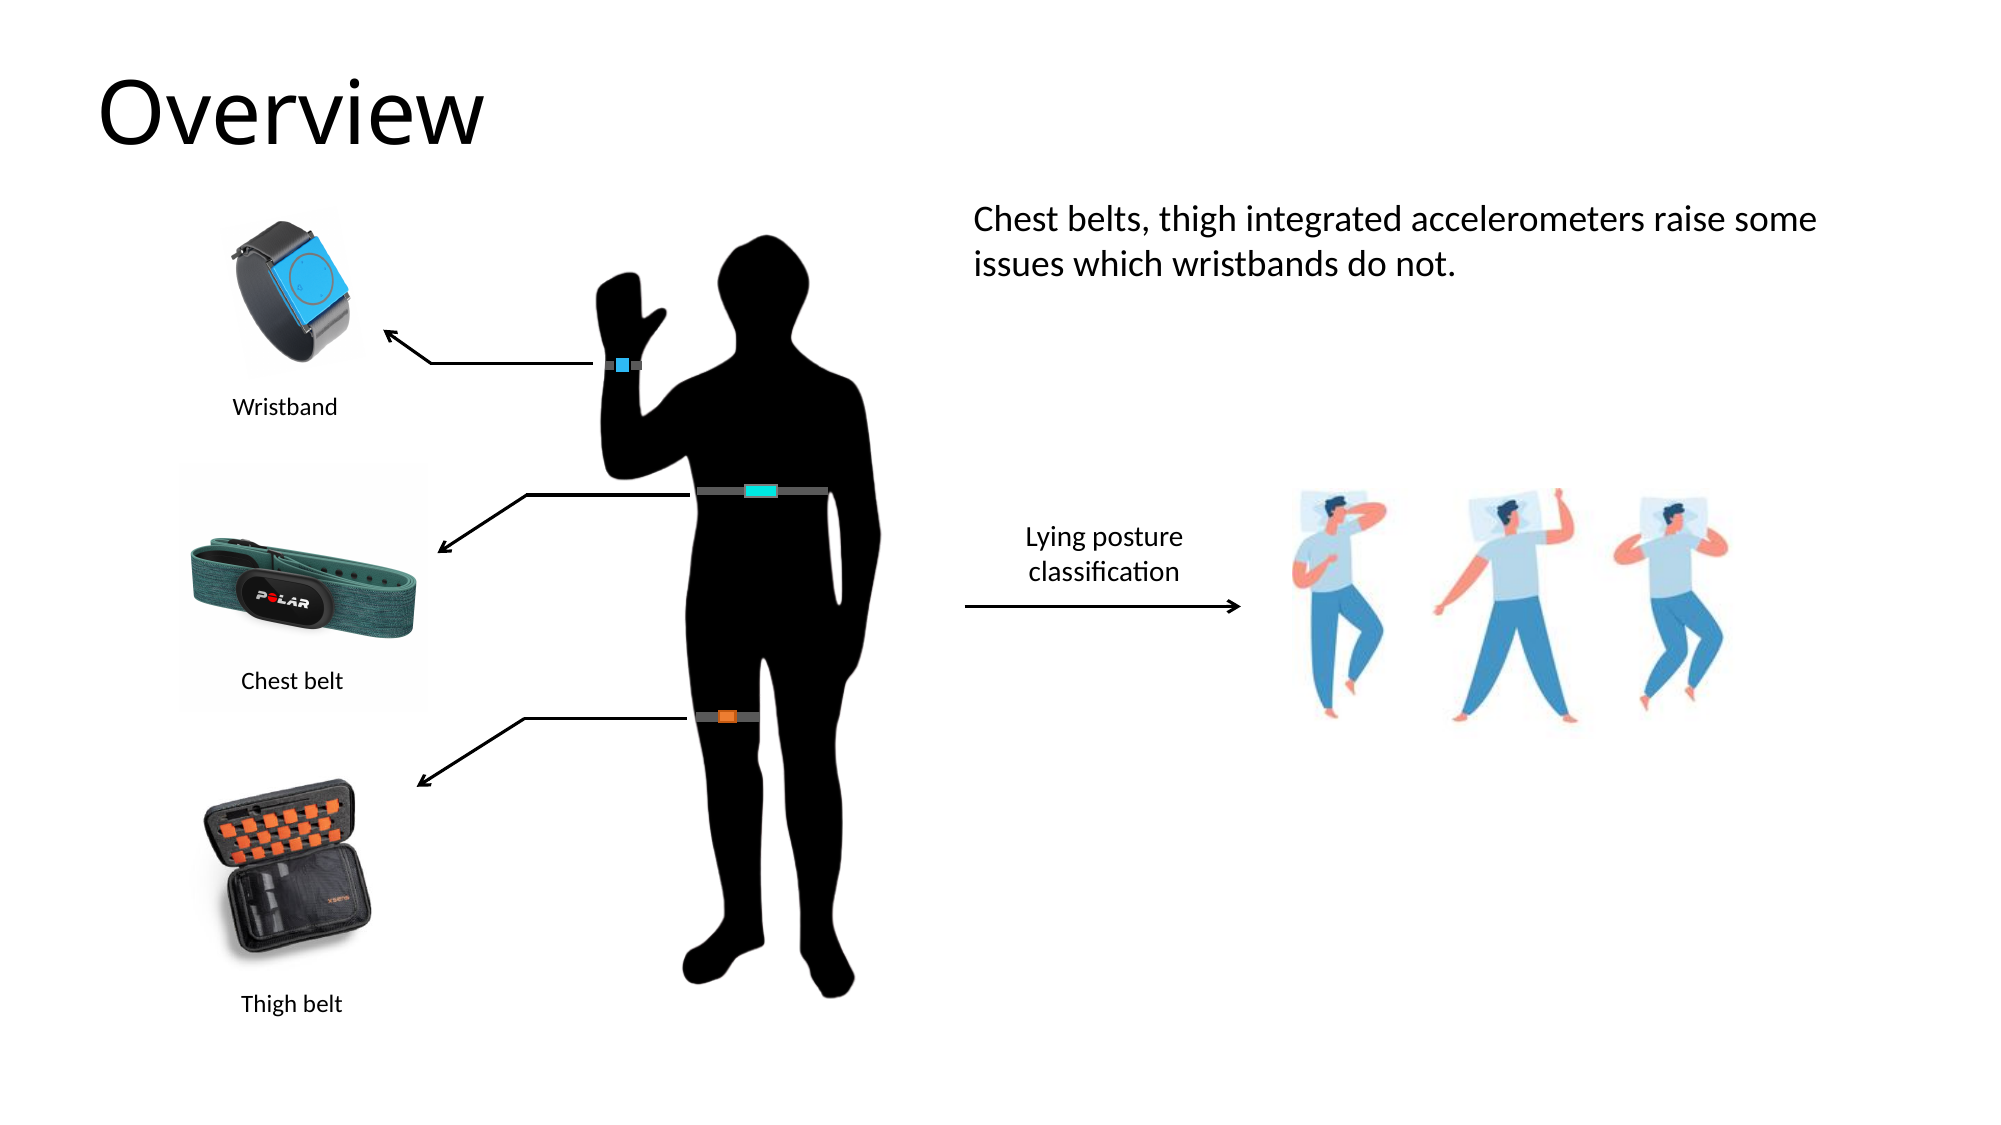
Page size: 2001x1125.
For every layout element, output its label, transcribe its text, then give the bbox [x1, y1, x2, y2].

picture [179, 463, 428, 712]
text_box Chest belts, thigh integrated accelerometers raise some issues which wristbands do not. [883, 186, 1885, 292]
picture [175, 738, 407, 1037]
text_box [383, 329, 431, 364]
picture [576, 231, 925, 1007]
text_box Lying posture classification [1003, 510, 1205, 595]
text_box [437, 494, 528, 554]
picture [220, 206, 366, 380]
text_box Wristband [217, 383, 354, 429]
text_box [416, 718, 525, 787]
picture [1291, 488, 1768, 739]
title Overview [81, 59, 1905, 172]
